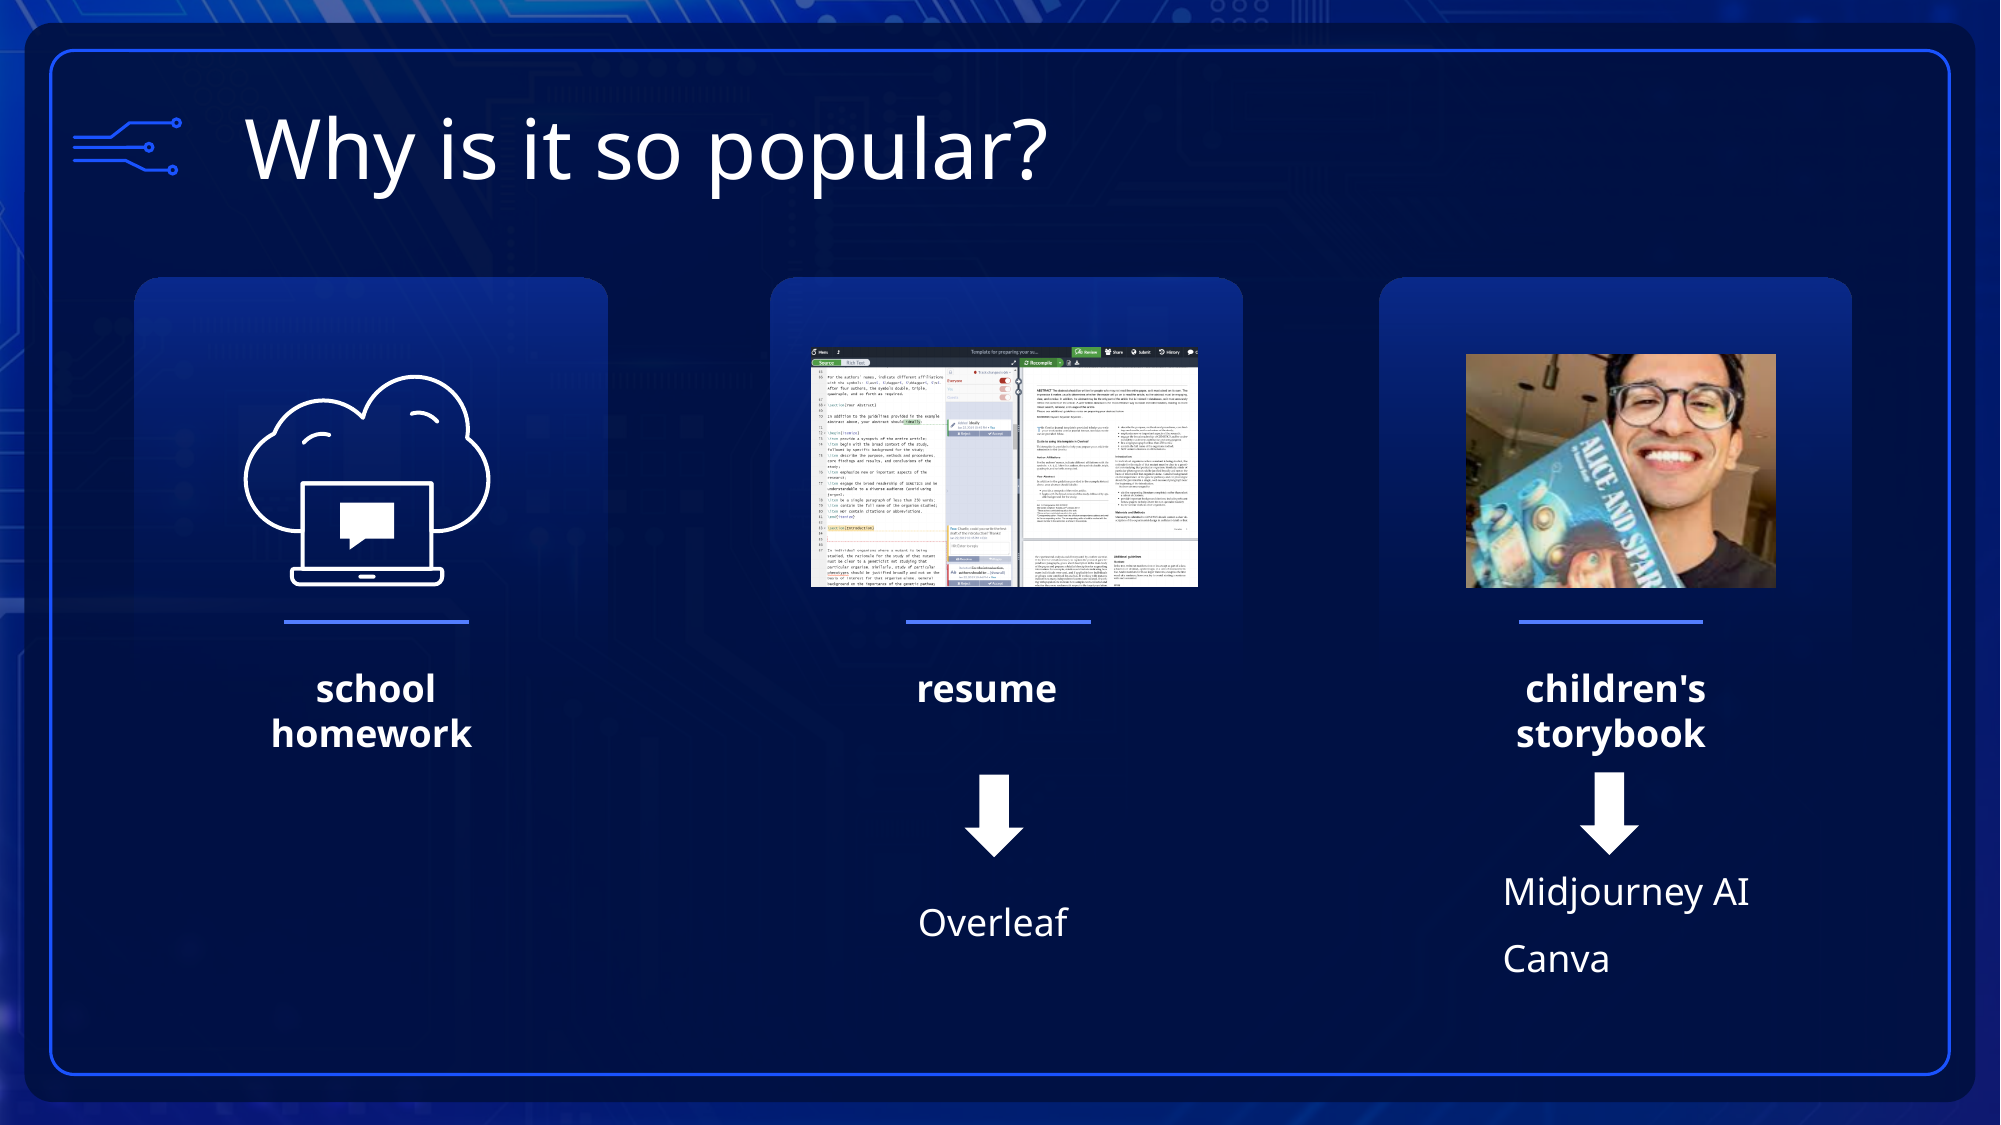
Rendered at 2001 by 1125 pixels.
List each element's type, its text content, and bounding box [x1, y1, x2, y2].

text_box resume [842, 657, 1132, 718]
text_box [962, 773, 1027, 859]
text_box Why is it so popular? [229, 88, 1176, 204]
picture [1466, 354, 1776, 588]
picture [811, 347, 1198, 587]
text_box children's storybook [1466, 657, 1756, 763]
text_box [74, 118, 181, 174]
text_box school homework [232, 657, 521, 763]
text_box Midjourney AI Canva [1488, 838, 1786, 988]
text_box [1577, 771, 1642, 857]
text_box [243, 374, 491, 587]
text_box [1378, 276, 1853, 697]
text_box [769, 276, 1244, 697]
text_box [133, 276, 609, 697]
text_box Overleaf [811, 869, 1175, 952]
